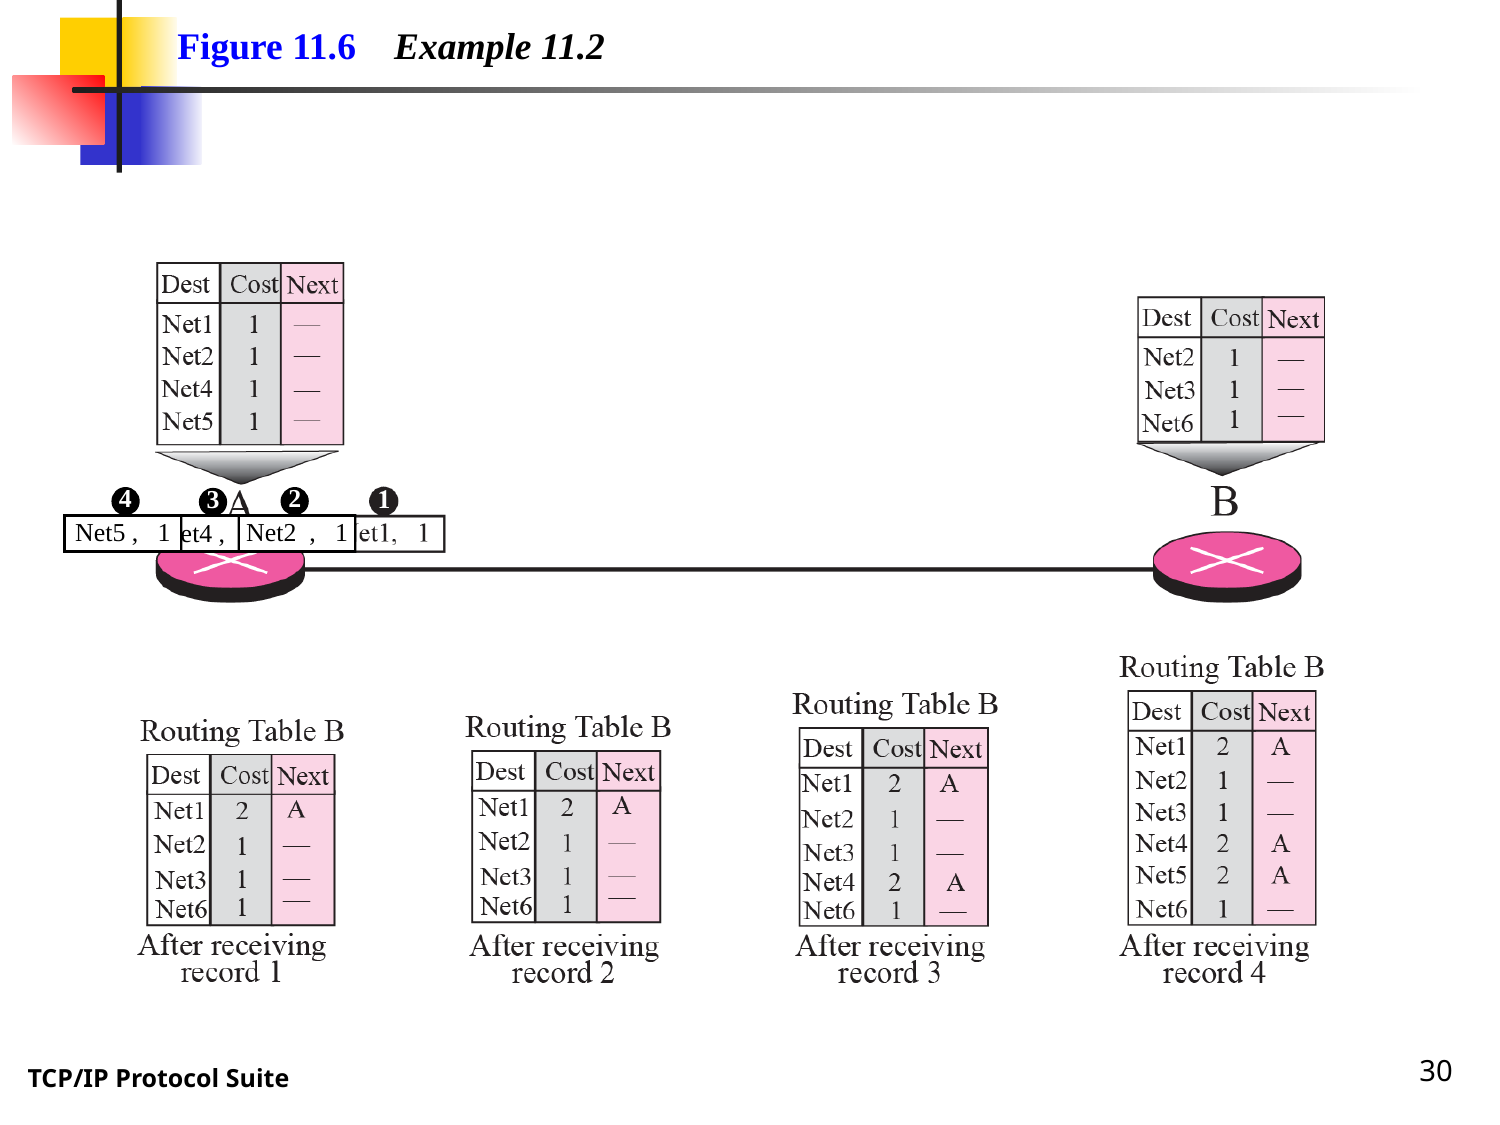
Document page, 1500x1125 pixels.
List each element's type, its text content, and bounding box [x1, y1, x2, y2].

picture [62, 262, 1325, 603]
text_box Figure 11.6 Example 11.2 [162, 14, 1100, 75]
text_box [116, 0, 122, 87]
picture [792, 688, 999, 992]
picture [1119, 651, 1325, 992]
picture [465, 711, 672, 992]
slide_number 30 [1155, 1024, 1468, 1100]
picture [137, 715, 345, 992]
text_box [122, 17, 177, 86]
text_box [72, 87, 1423, 93]
footer TCP/IP Protocol Suite [12, 1025, 488, 1100]
text_box [60, 17, 116, 86]
text_box [122, 93, 141, 165]
text_box [141, 93, 202, 165]
text_box [12, 75, 105, 145]
text_box [116, 93, 122, 173]
text_box [80, 93, 116, 165]
